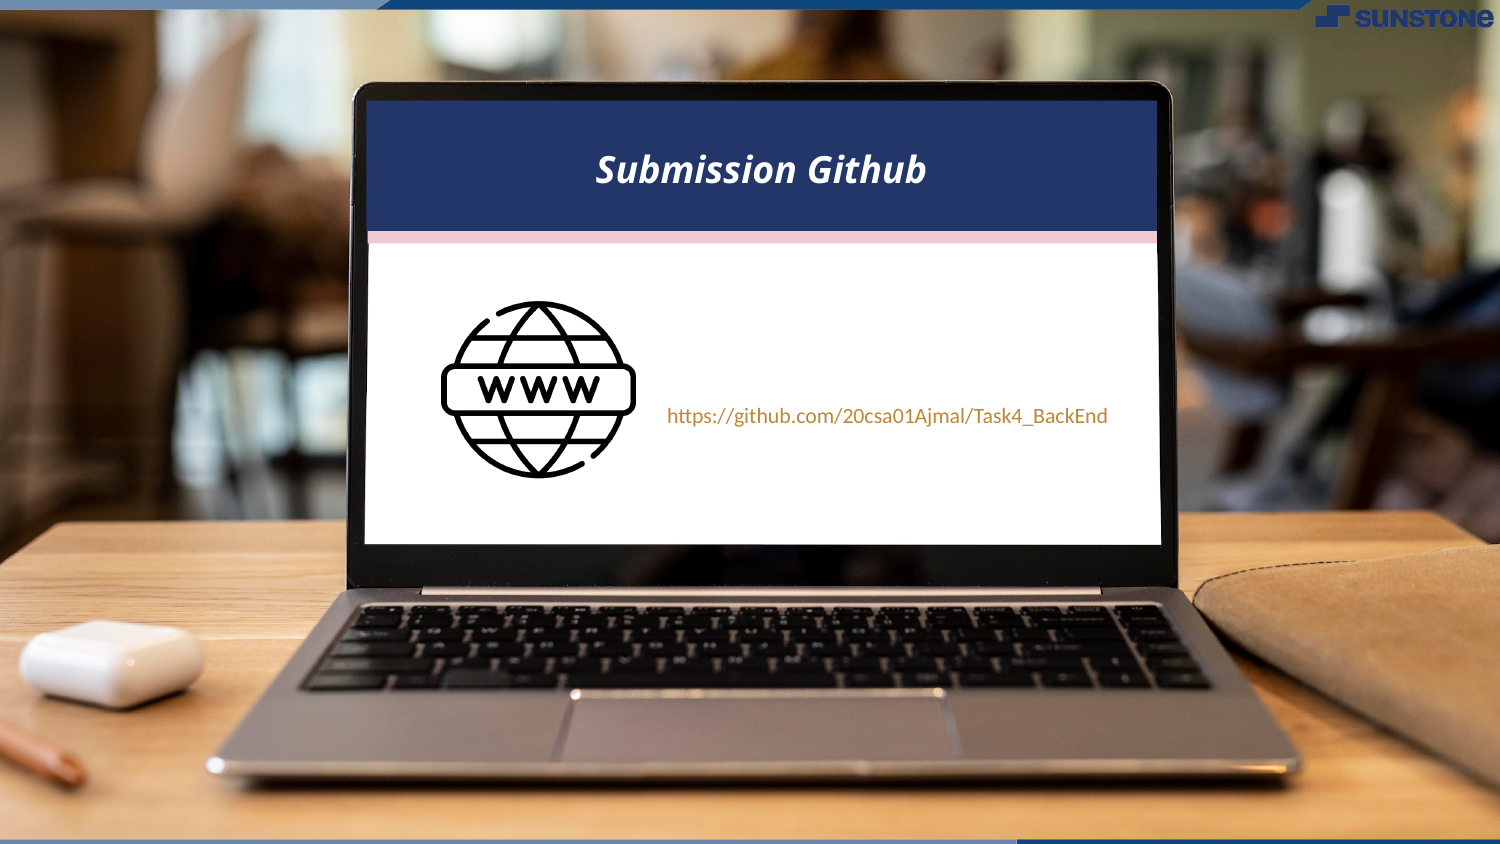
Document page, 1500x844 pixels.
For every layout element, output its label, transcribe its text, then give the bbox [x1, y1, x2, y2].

list https://github.com/20csa01Ajmal/Task4_BackEnd [648, 169, 1128, 660]
picture [0, 0, 1500, 844]
list Submission Github [432, 131, 1091, 206]
